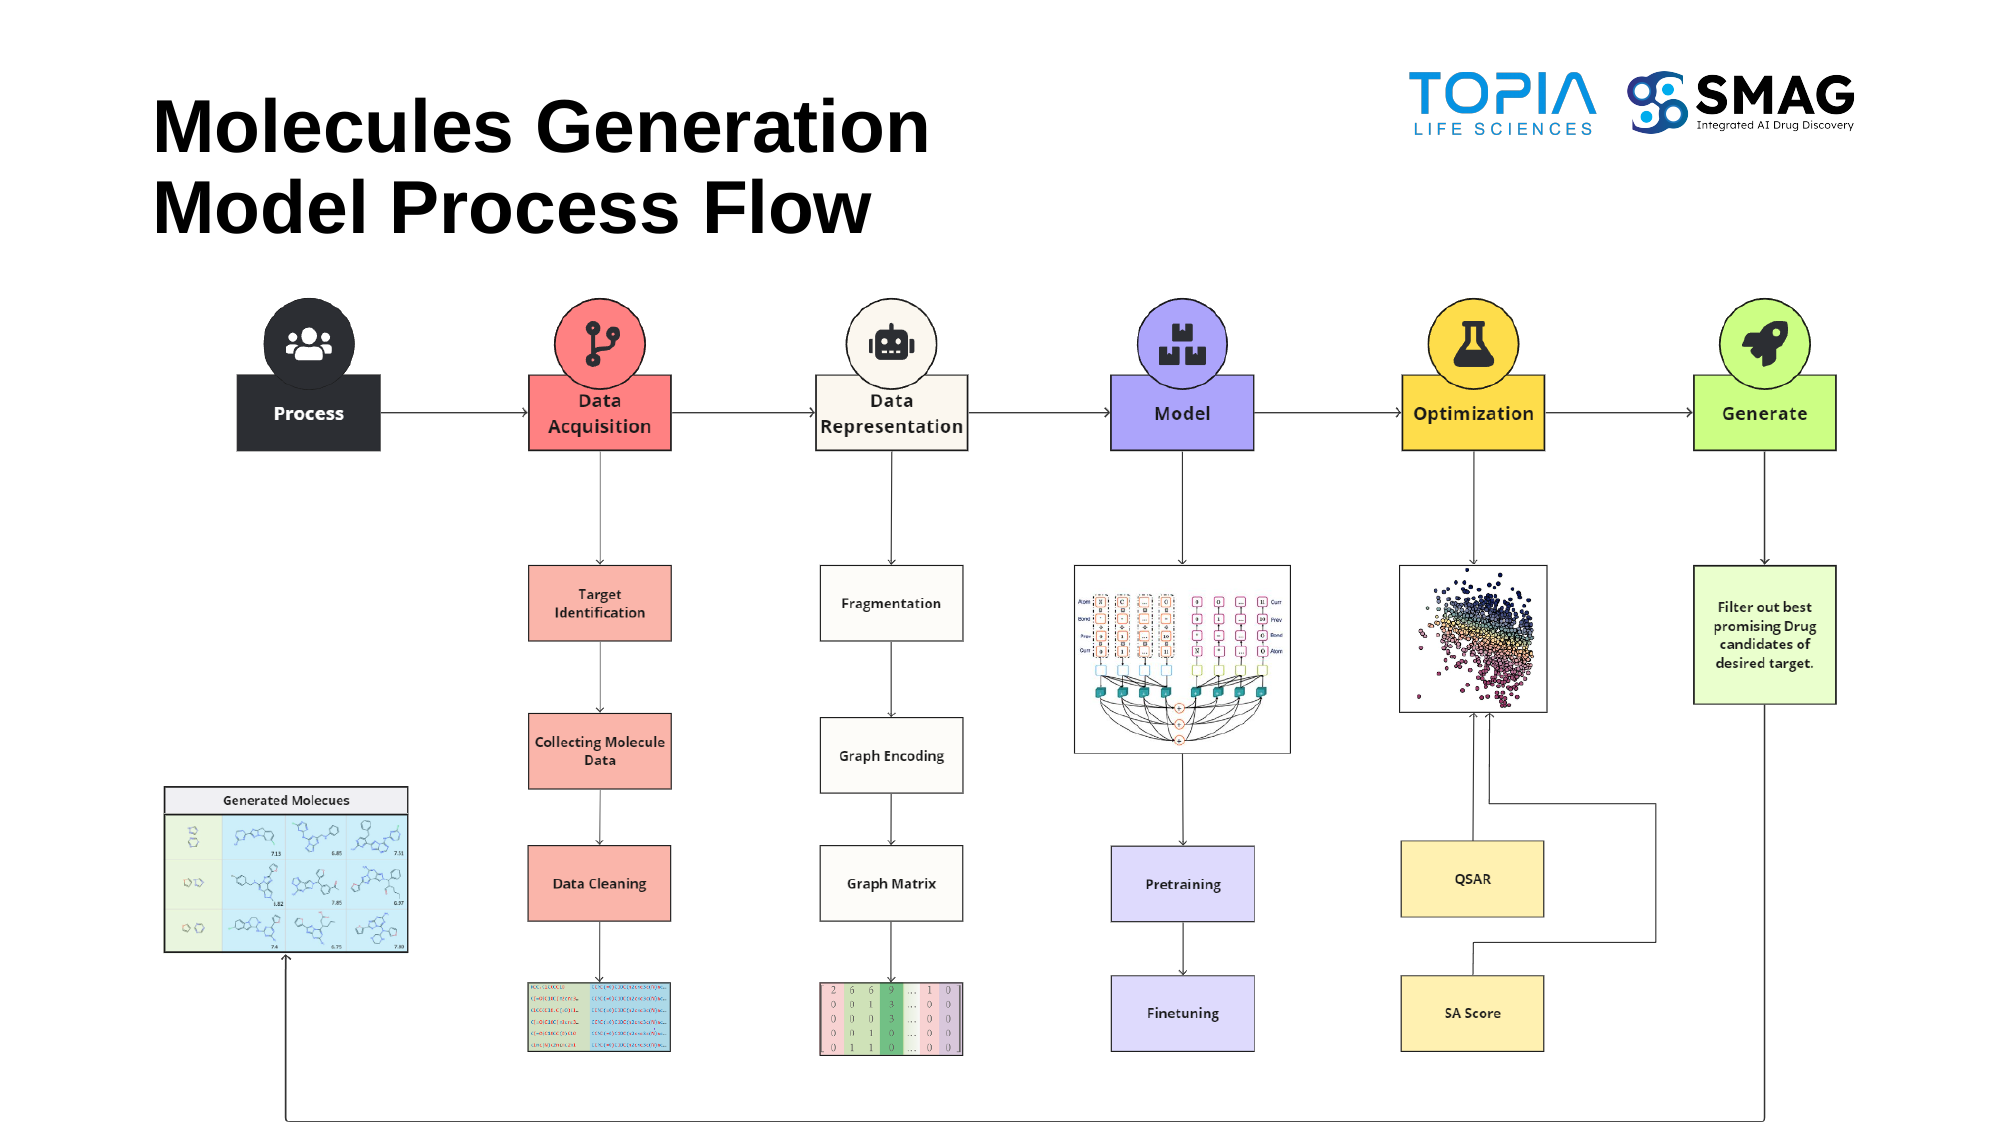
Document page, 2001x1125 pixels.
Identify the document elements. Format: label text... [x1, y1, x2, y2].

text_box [1409, 69, 1855, 136]
title Molecules Generation Model Process Flow [137, 59, 1107, 278]
picture [140, 277, 1855, 1125]
